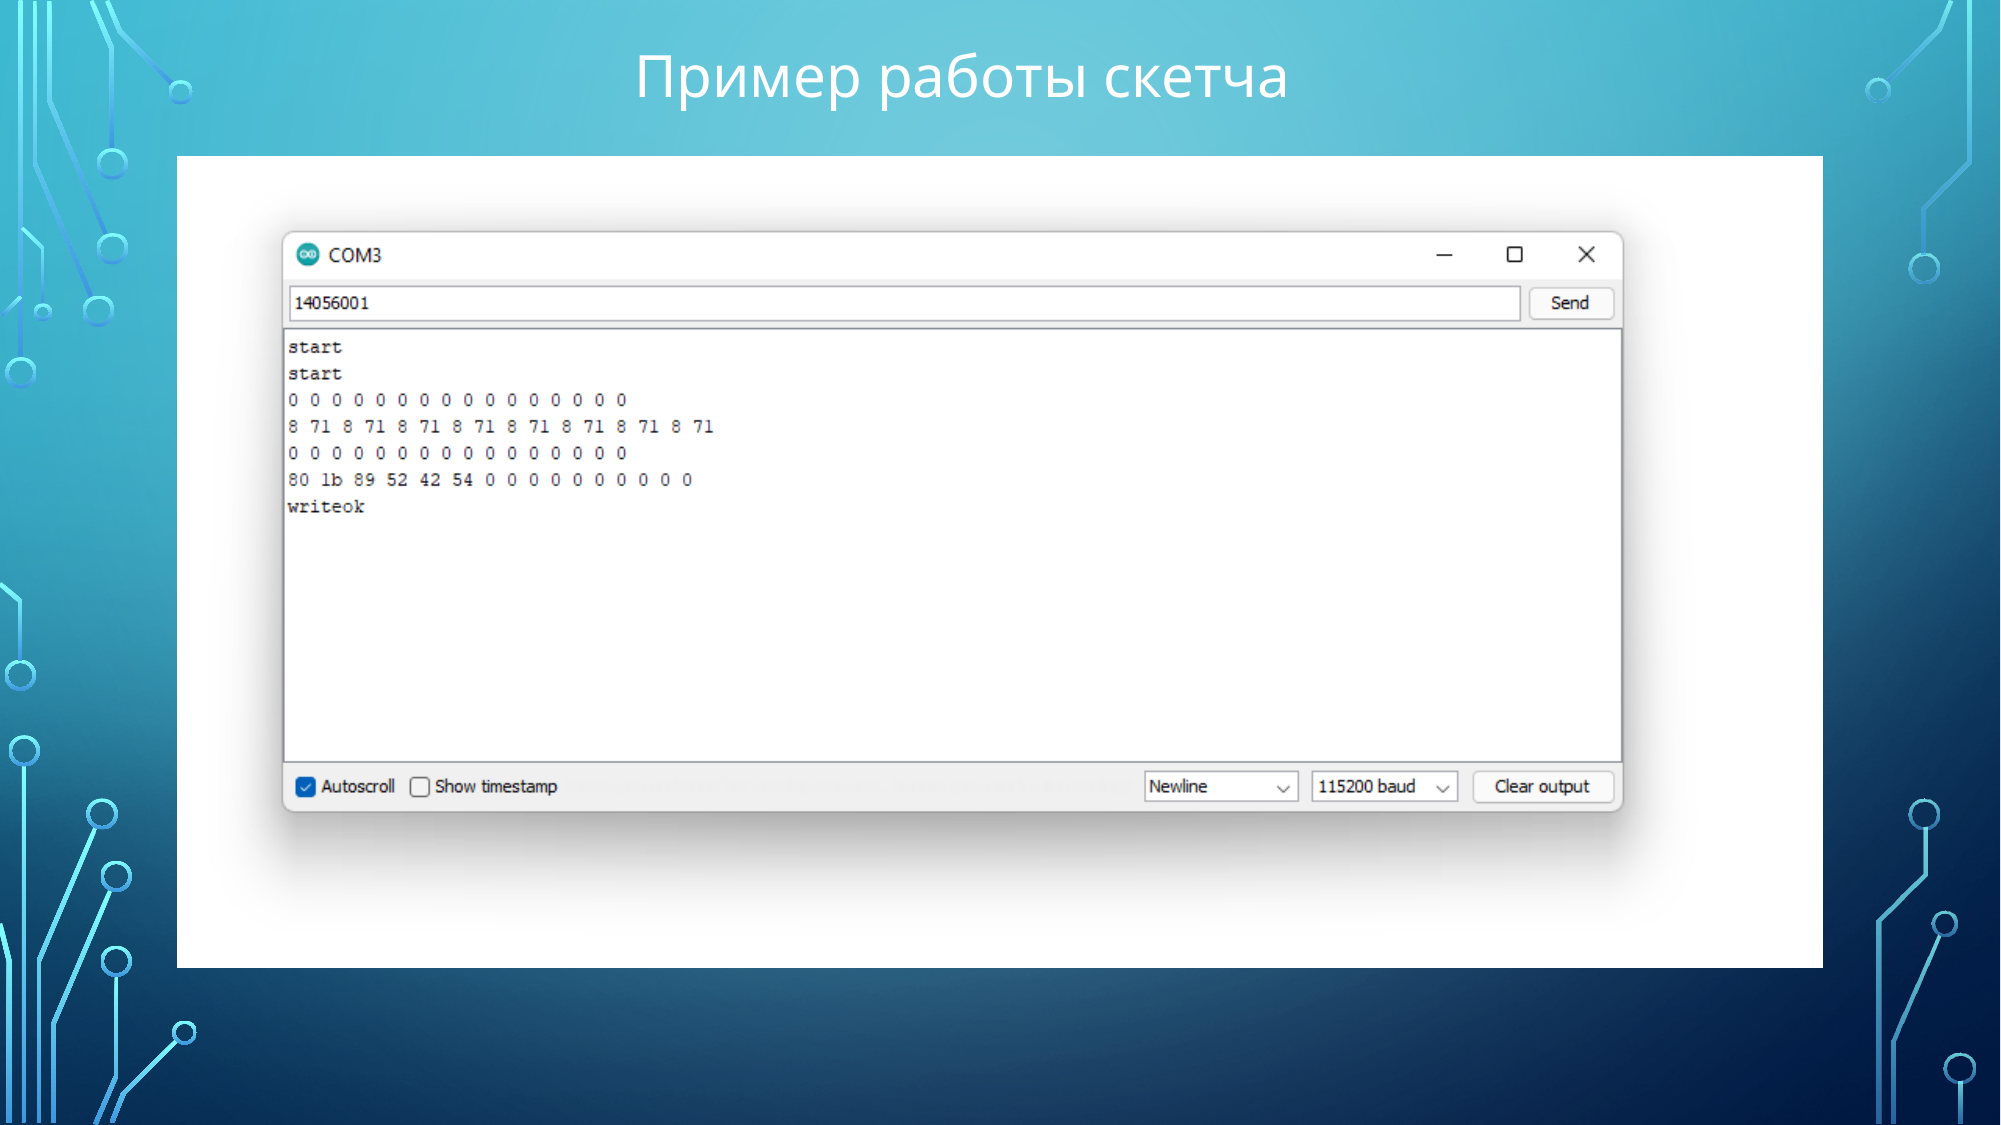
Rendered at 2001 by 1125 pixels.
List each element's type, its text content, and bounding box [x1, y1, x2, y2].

picture [176, 156, 1824, 969]
text_box Пример работы скетча [619, 31, 1932, 117]
